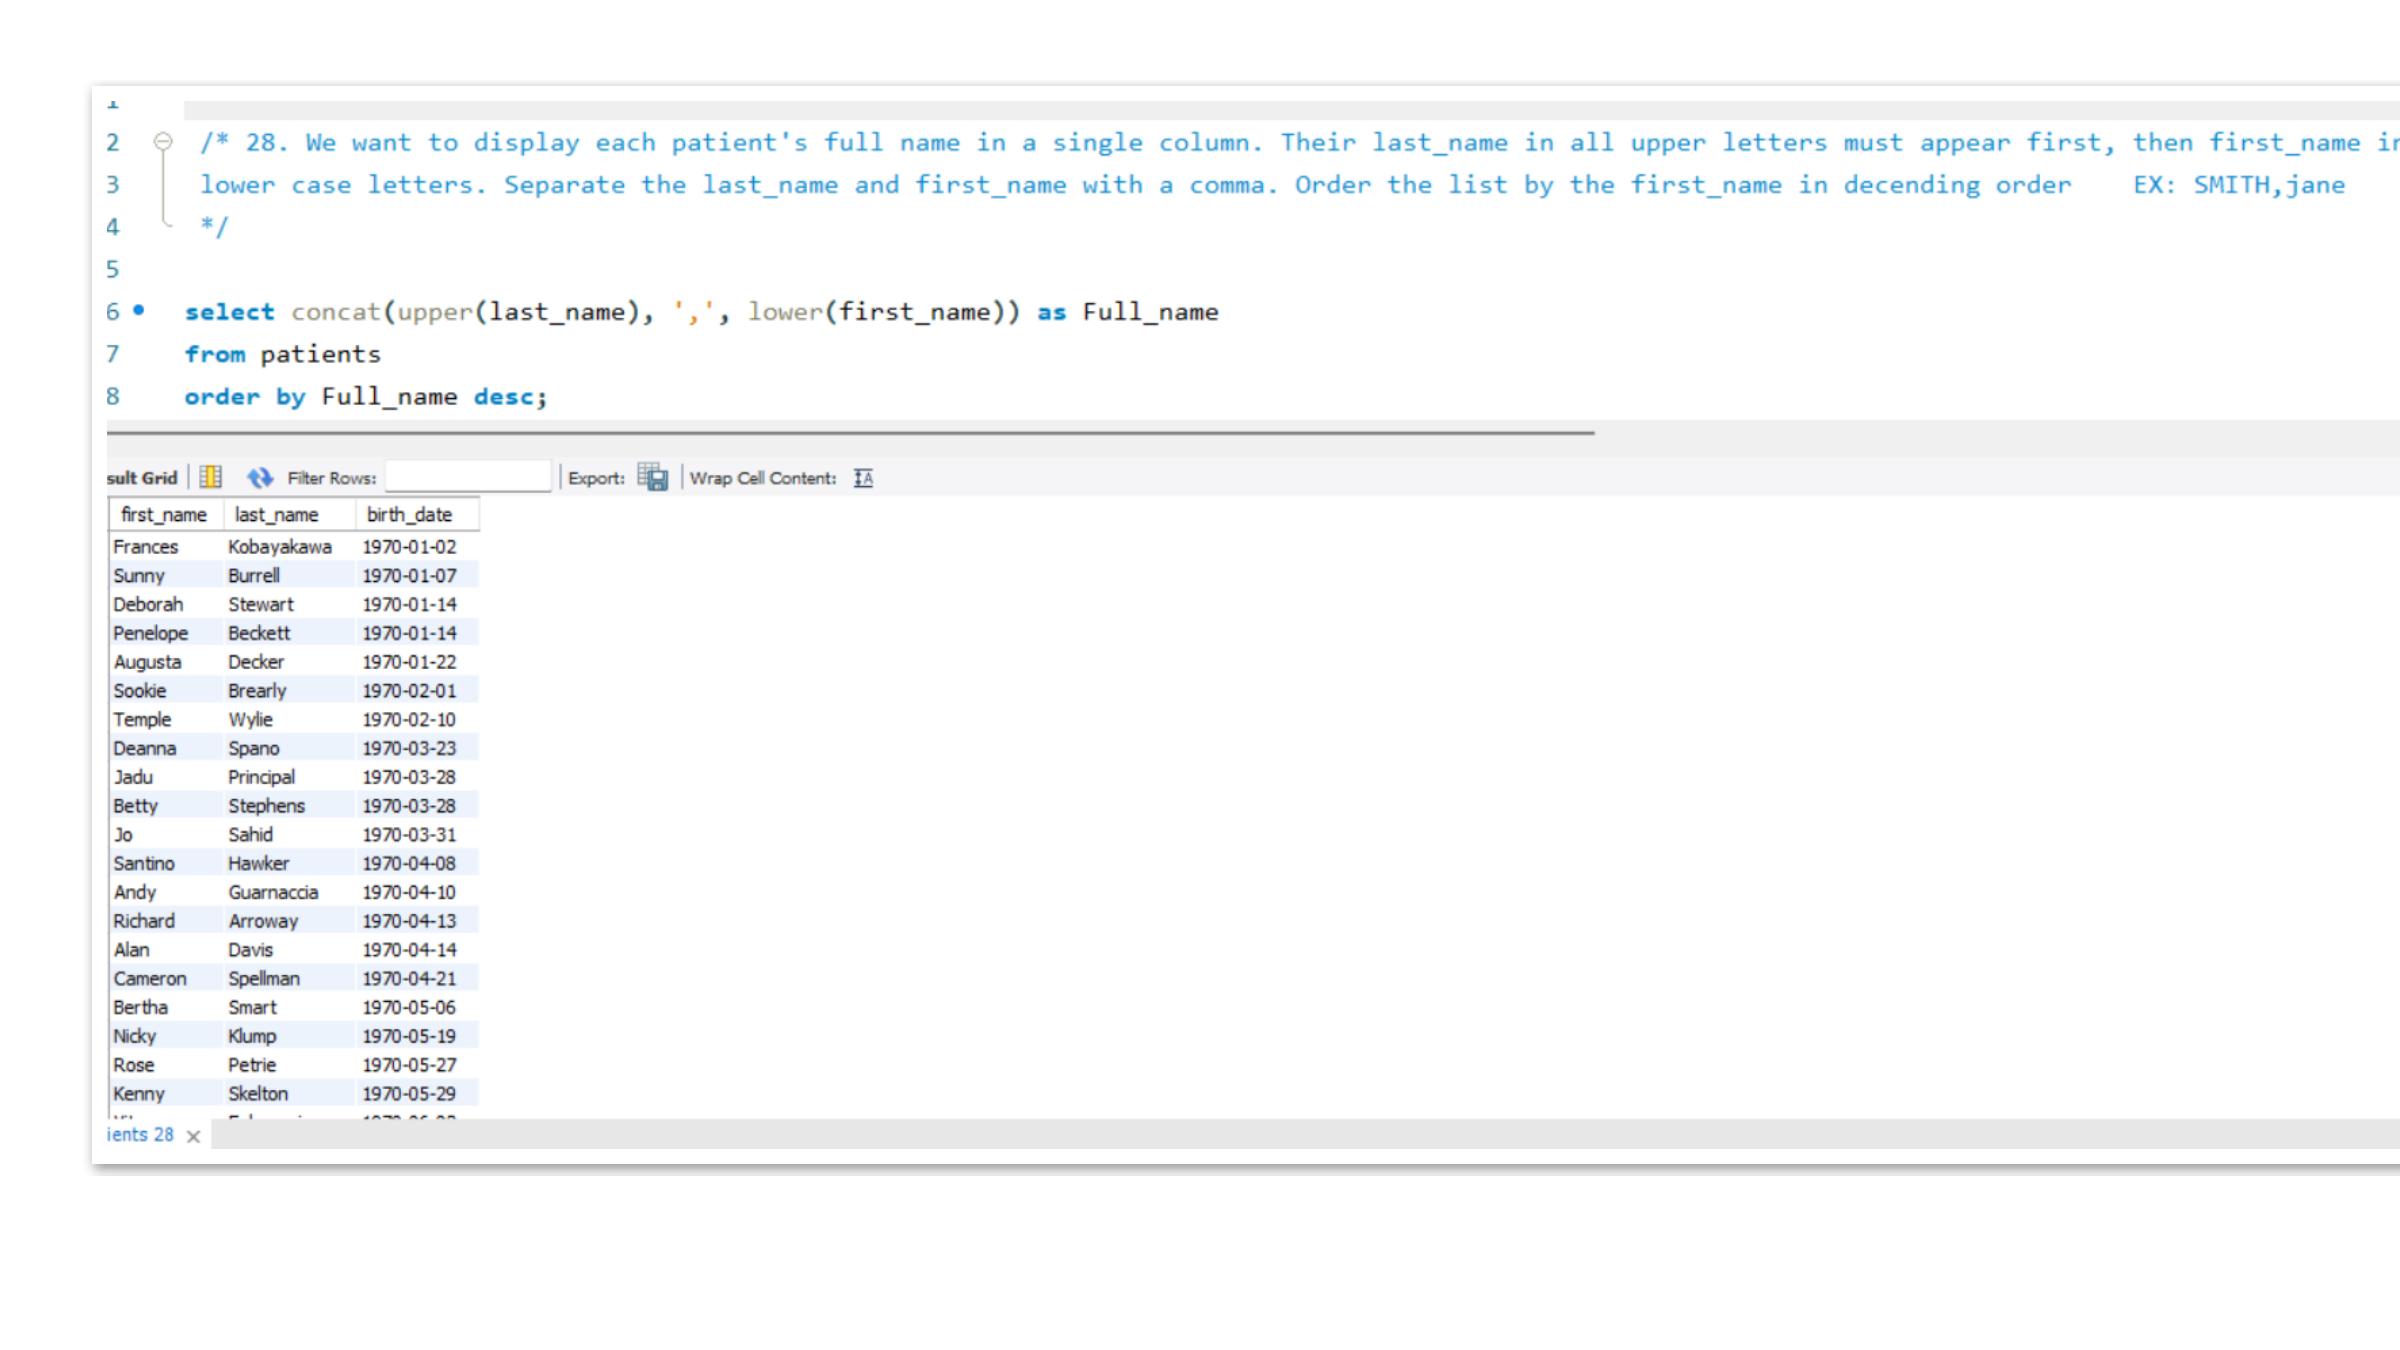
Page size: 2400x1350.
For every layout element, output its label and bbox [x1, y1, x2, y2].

picture [106, 100, 2400, 1150]
